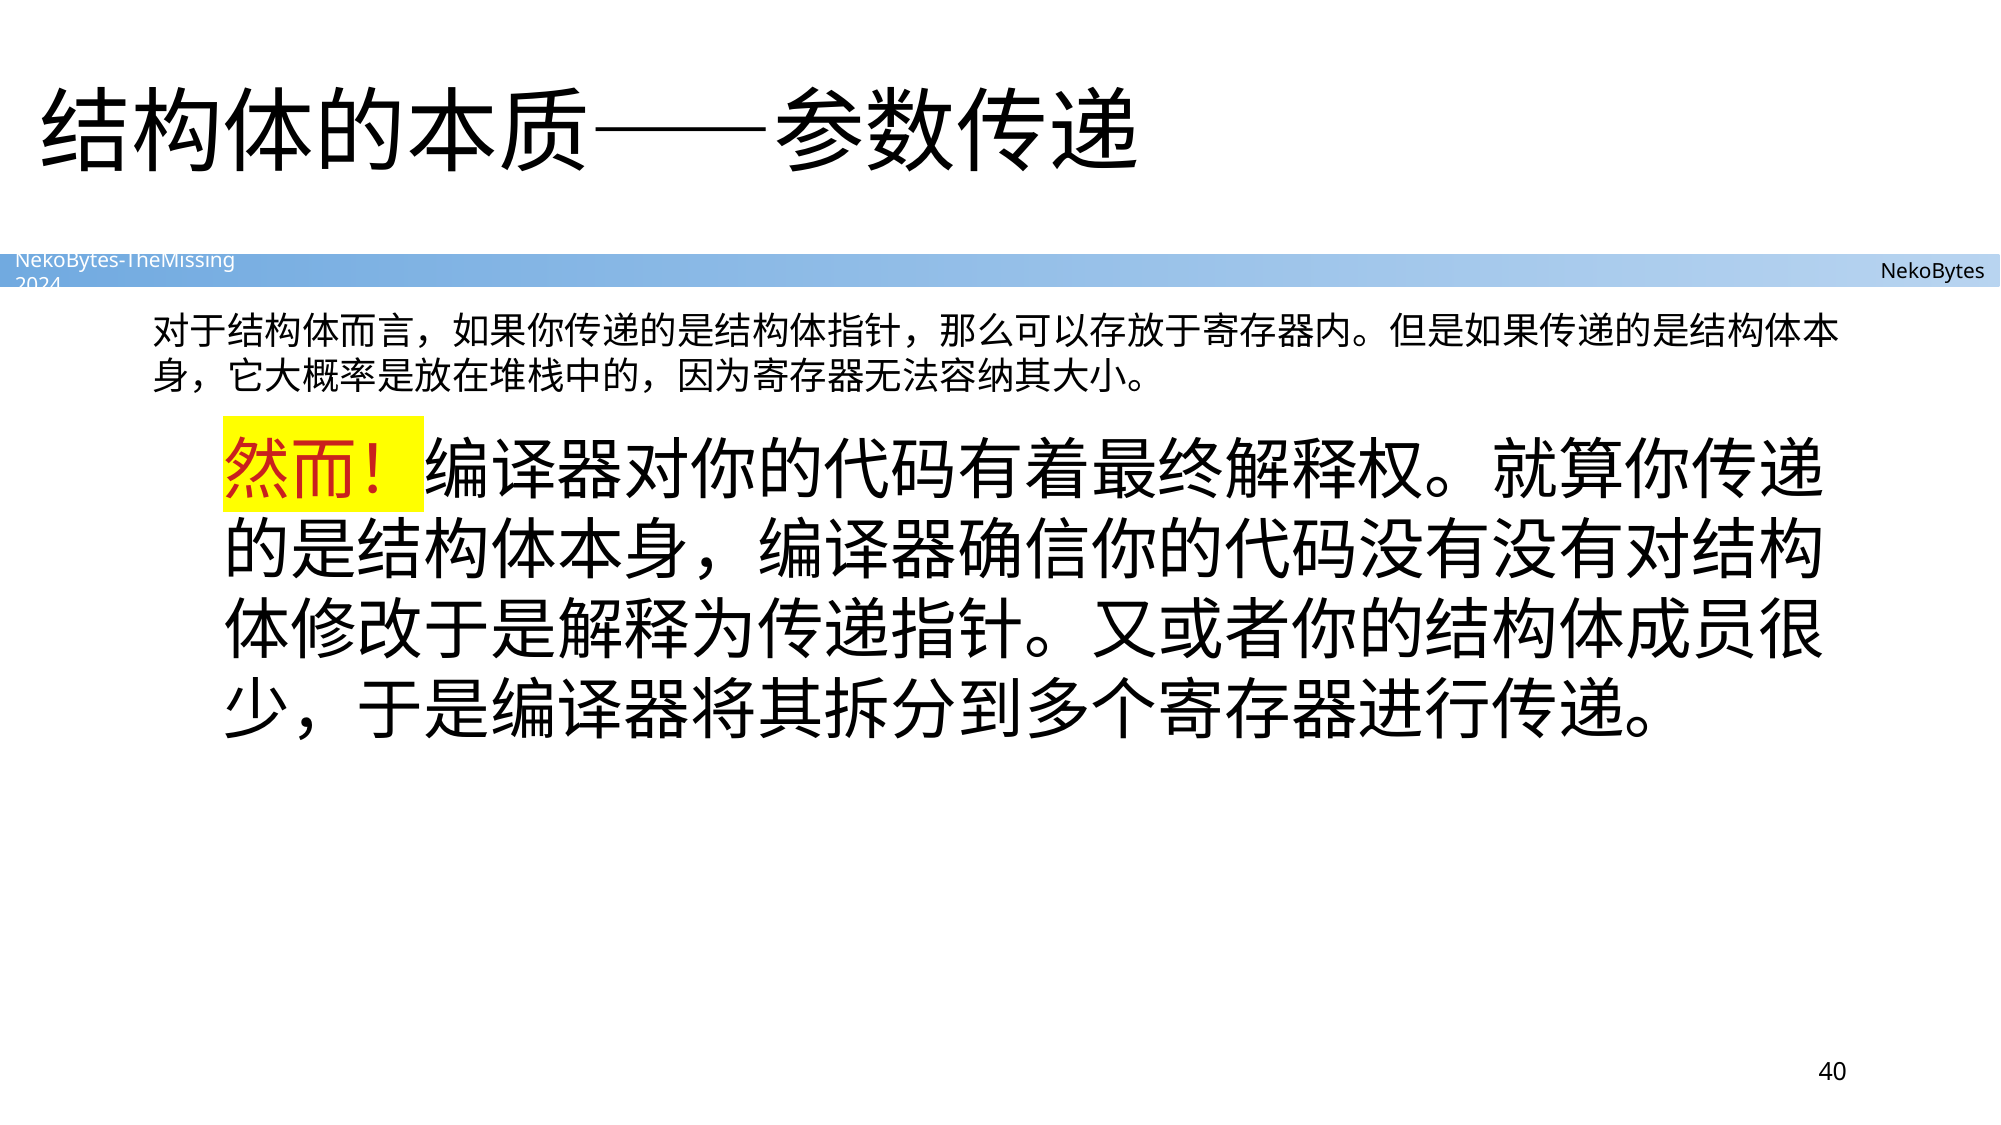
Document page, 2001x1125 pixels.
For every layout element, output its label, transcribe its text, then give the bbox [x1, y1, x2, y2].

list 对于结构体而言，如果你传递的是结构体指针，那么可以存放于寄存器内。但是如果传递的是结构体本身，它大概率是放在堆栈中的，因为寄存器无法容纳其大小。 然而！编译器对你的代码有着最终解释权。就算你传递的是结构体本身，编译器确信你的代码没有没有对结构体修改于是解释为传递指针。又或者你的结构体成员很少，于是编译器将其拆分到多个寄存器进行传递。 [137, 299, 1863, 1013]
title 结构体的本质——参数传递 [39, 73, 1764, 183]
slide_number 40 [1412, 1042, 1863, 1103]
